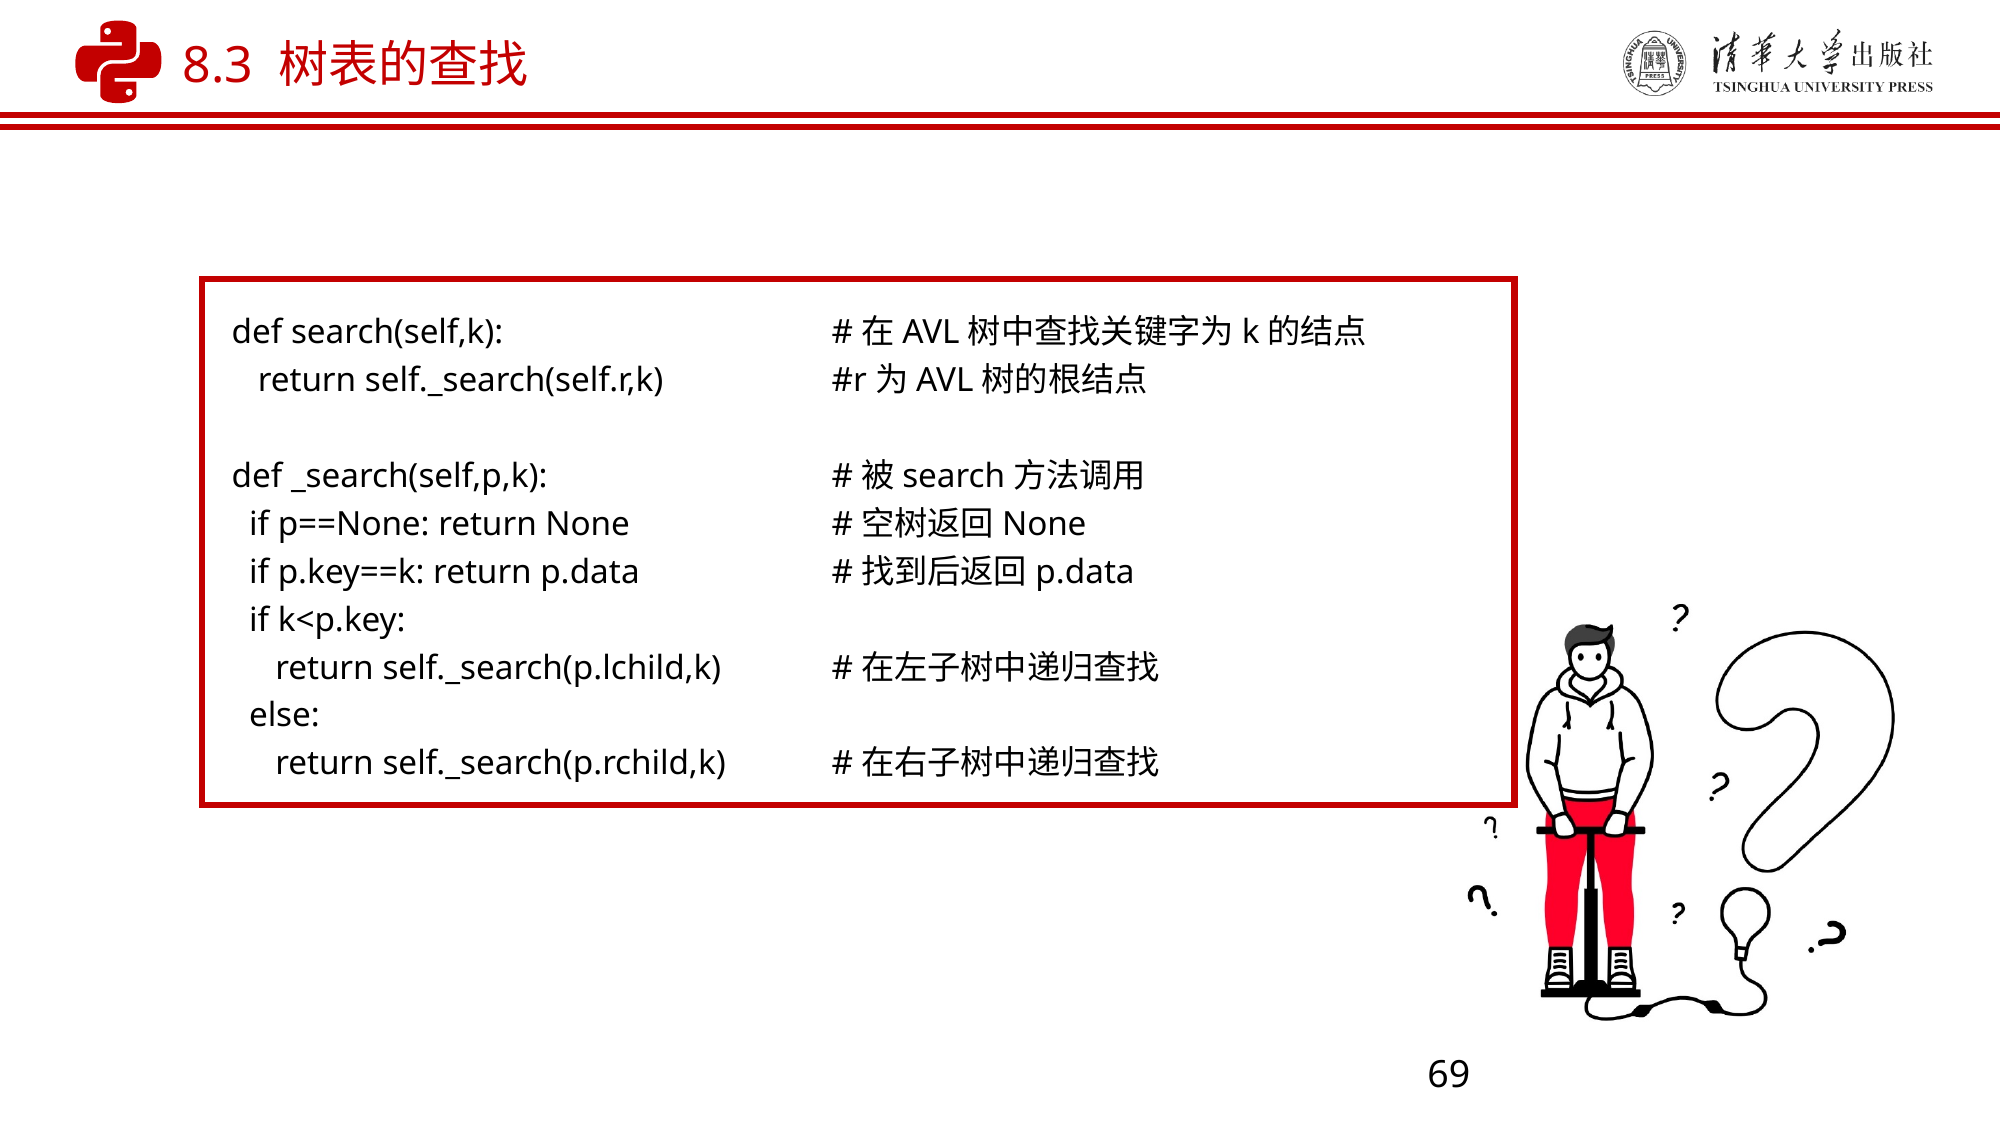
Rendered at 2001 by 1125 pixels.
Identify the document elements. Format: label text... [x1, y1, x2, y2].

text_box 8.3 树表的查找 [167, 24, 543, 100]
text_box def search(self,k): #在AVL树中查找关键字为k的结点 return self._search(self.r,k) #r为AVL树的根结点 def _search(self,p,k): #被search方法调用 if p==None: return None #空树返回None if p.key==k: return p.data #找到后返回p.data if k<p.key: return self._search(p.lchild,k) #在左子树中递归查找 else: return self._search(p.rchild,k) #在右子树中递归查找 [201, 278, 1516, 806]
slide_number 69 [1412, 1042, 1863, 1103]
picture [1445, 580, 1923, 1043]
